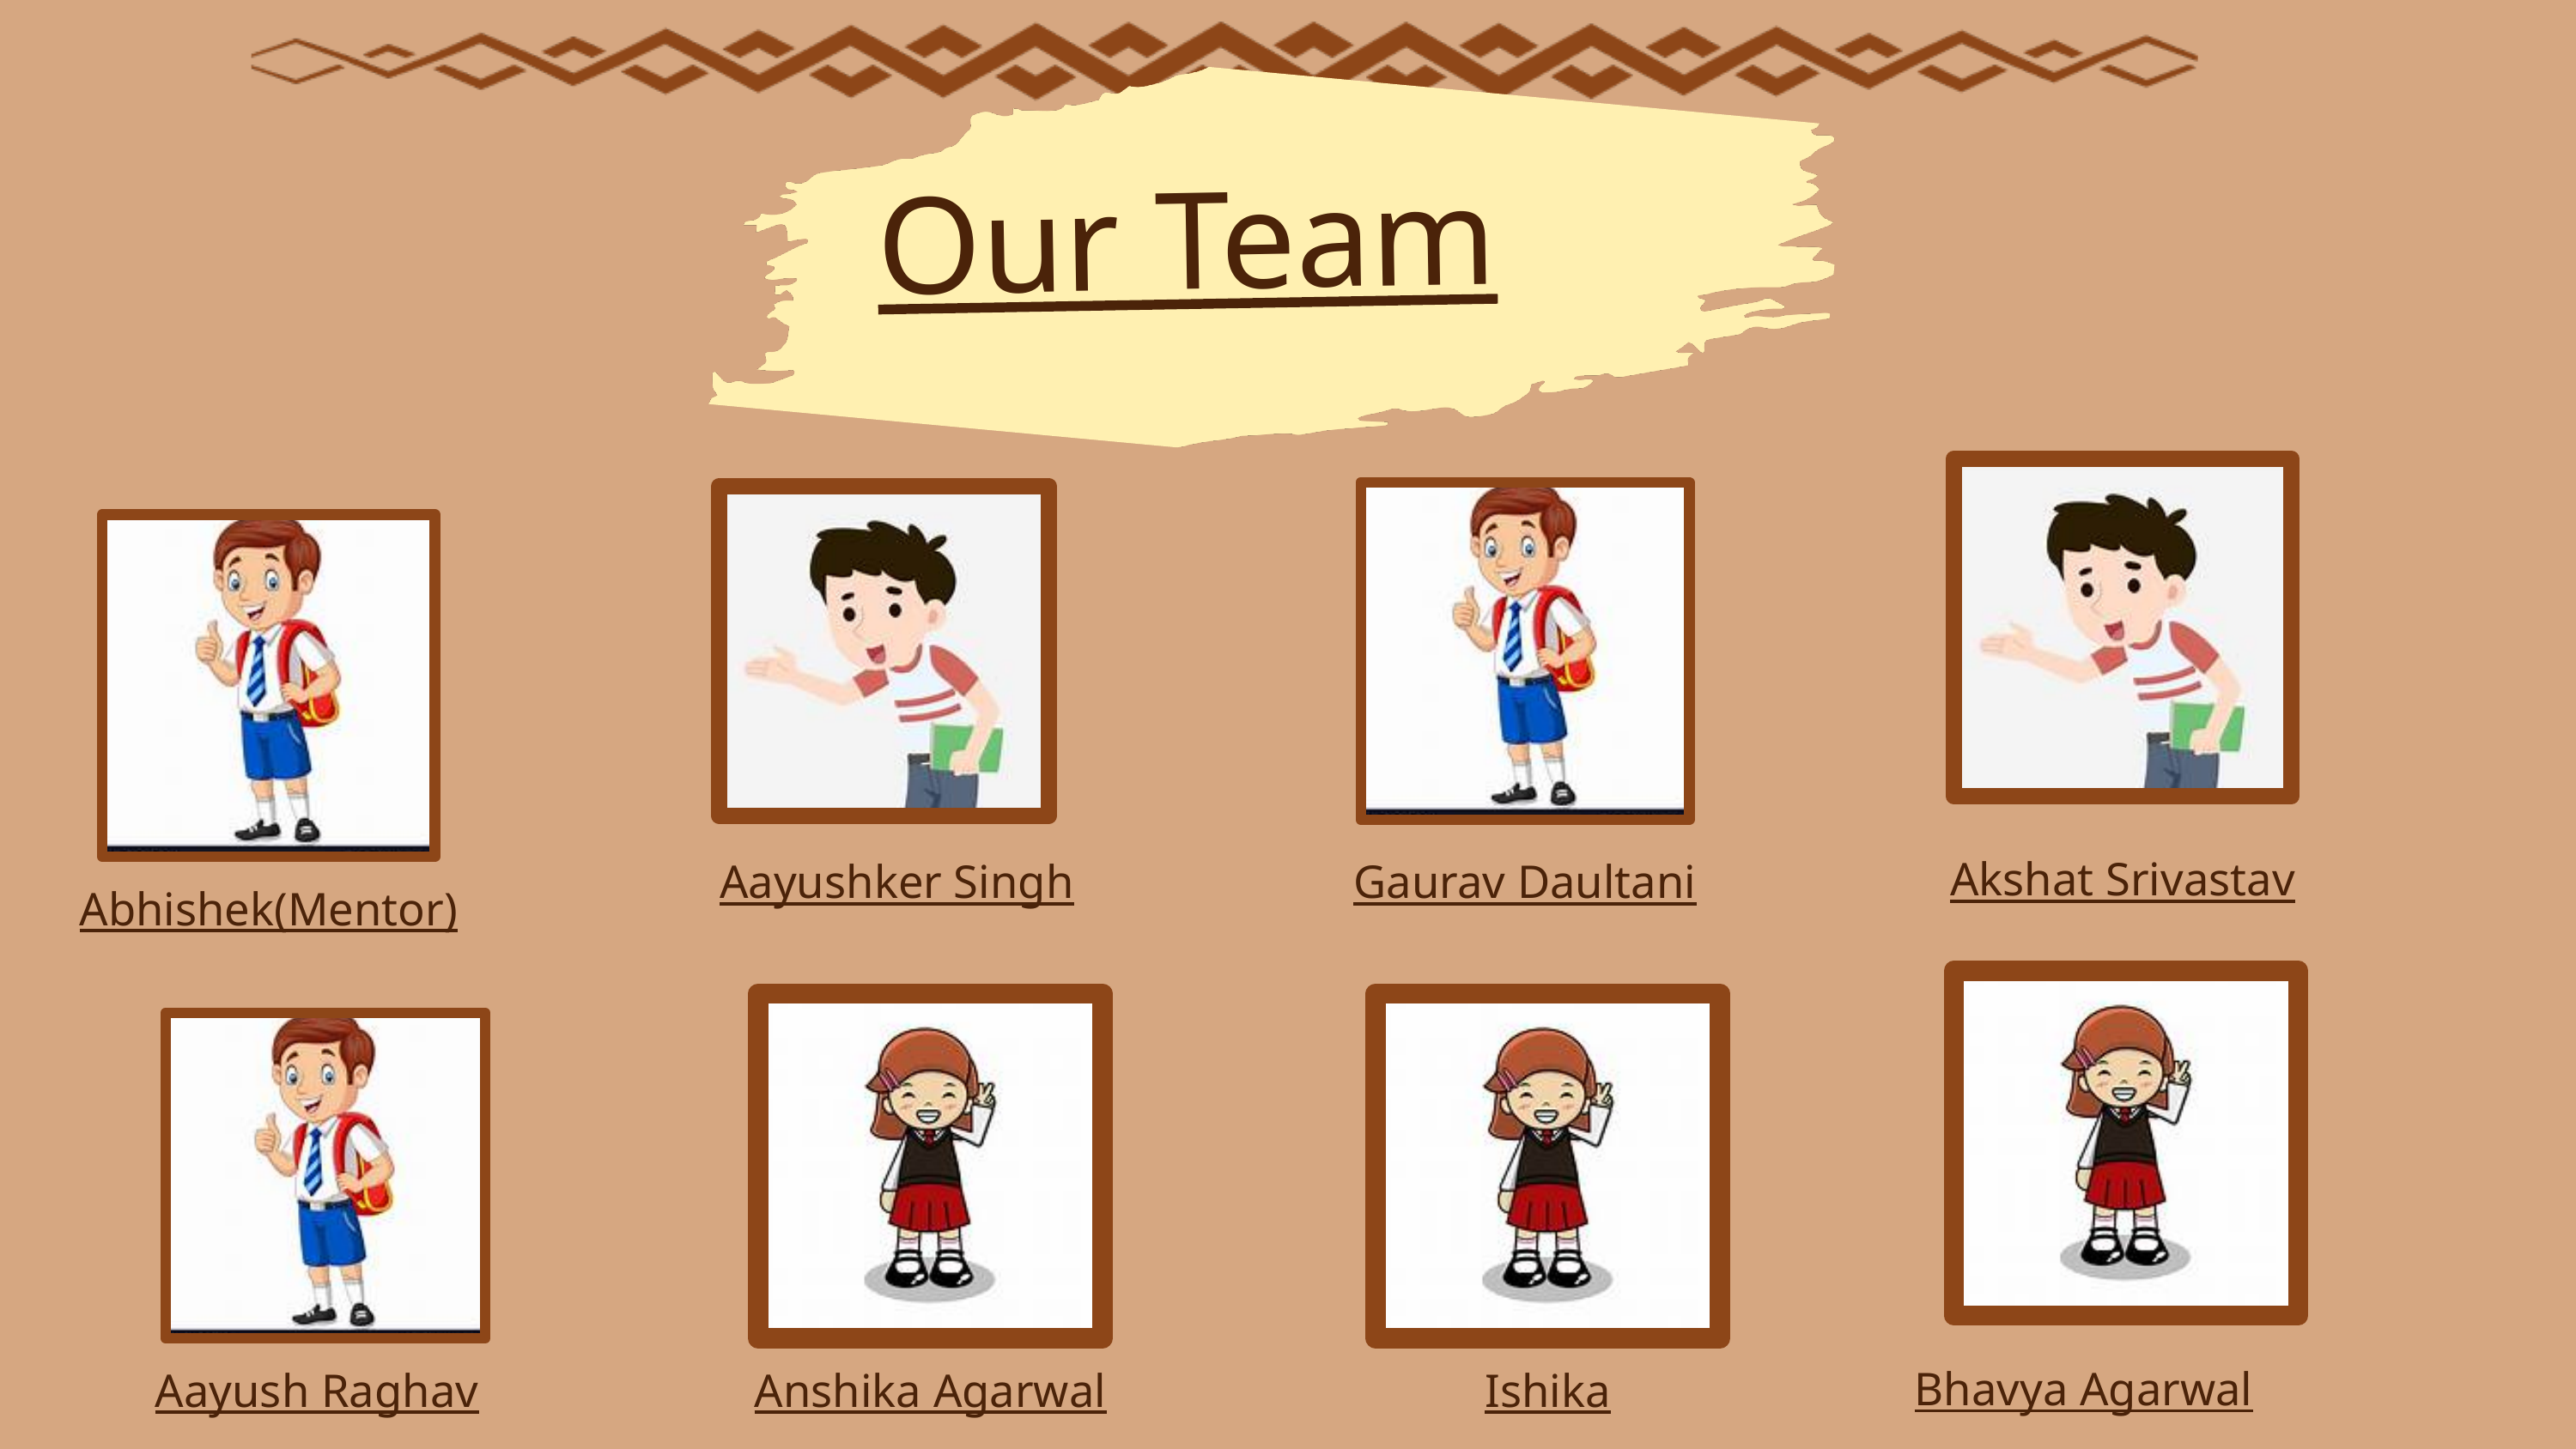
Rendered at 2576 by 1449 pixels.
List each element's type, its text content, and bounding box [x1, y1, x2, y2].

text_box [719, 486, 1049, 816]
text_box Abhishek(Mentor) [53, 871, 484, 935]
text_box [102, 514, 435, 857]
text_box Akshat Srivastav [1907, 841, 2338, 906]
text_box Gaurav Daultani [1309, 844, 1741, 908]
text_box [757, 993, 1103, 1338]
text_box Aayushker Singh [682, 844, 1112, 908]
text_box Bhavya Agarwal [1868, 1351, 2299, 1415]
text_box [1953, 971, 2299, 1316]
text_box [682, 305, 1832, 506]
text_box [1360, 482, 1690, 820]
text_box [1953, 458, 2292, 797]
text_box Aayush Raghav [102, 1353, 532, 1416]
text_box [719, 21, 2198, 103]
text_box [706, 21, 1754, 136]
text_box Anshika Agarwal [715, 1353, 1145, 1416]
text_box [1375, 993, 1721, 1338]
text_box Ishika [1333, 1353, 1763, 1416]
text_box [251, 21, 717, 103]
text_box [165, 1013, 485, 1338]
text_box Our Team [419, 113, 1954, 330]
